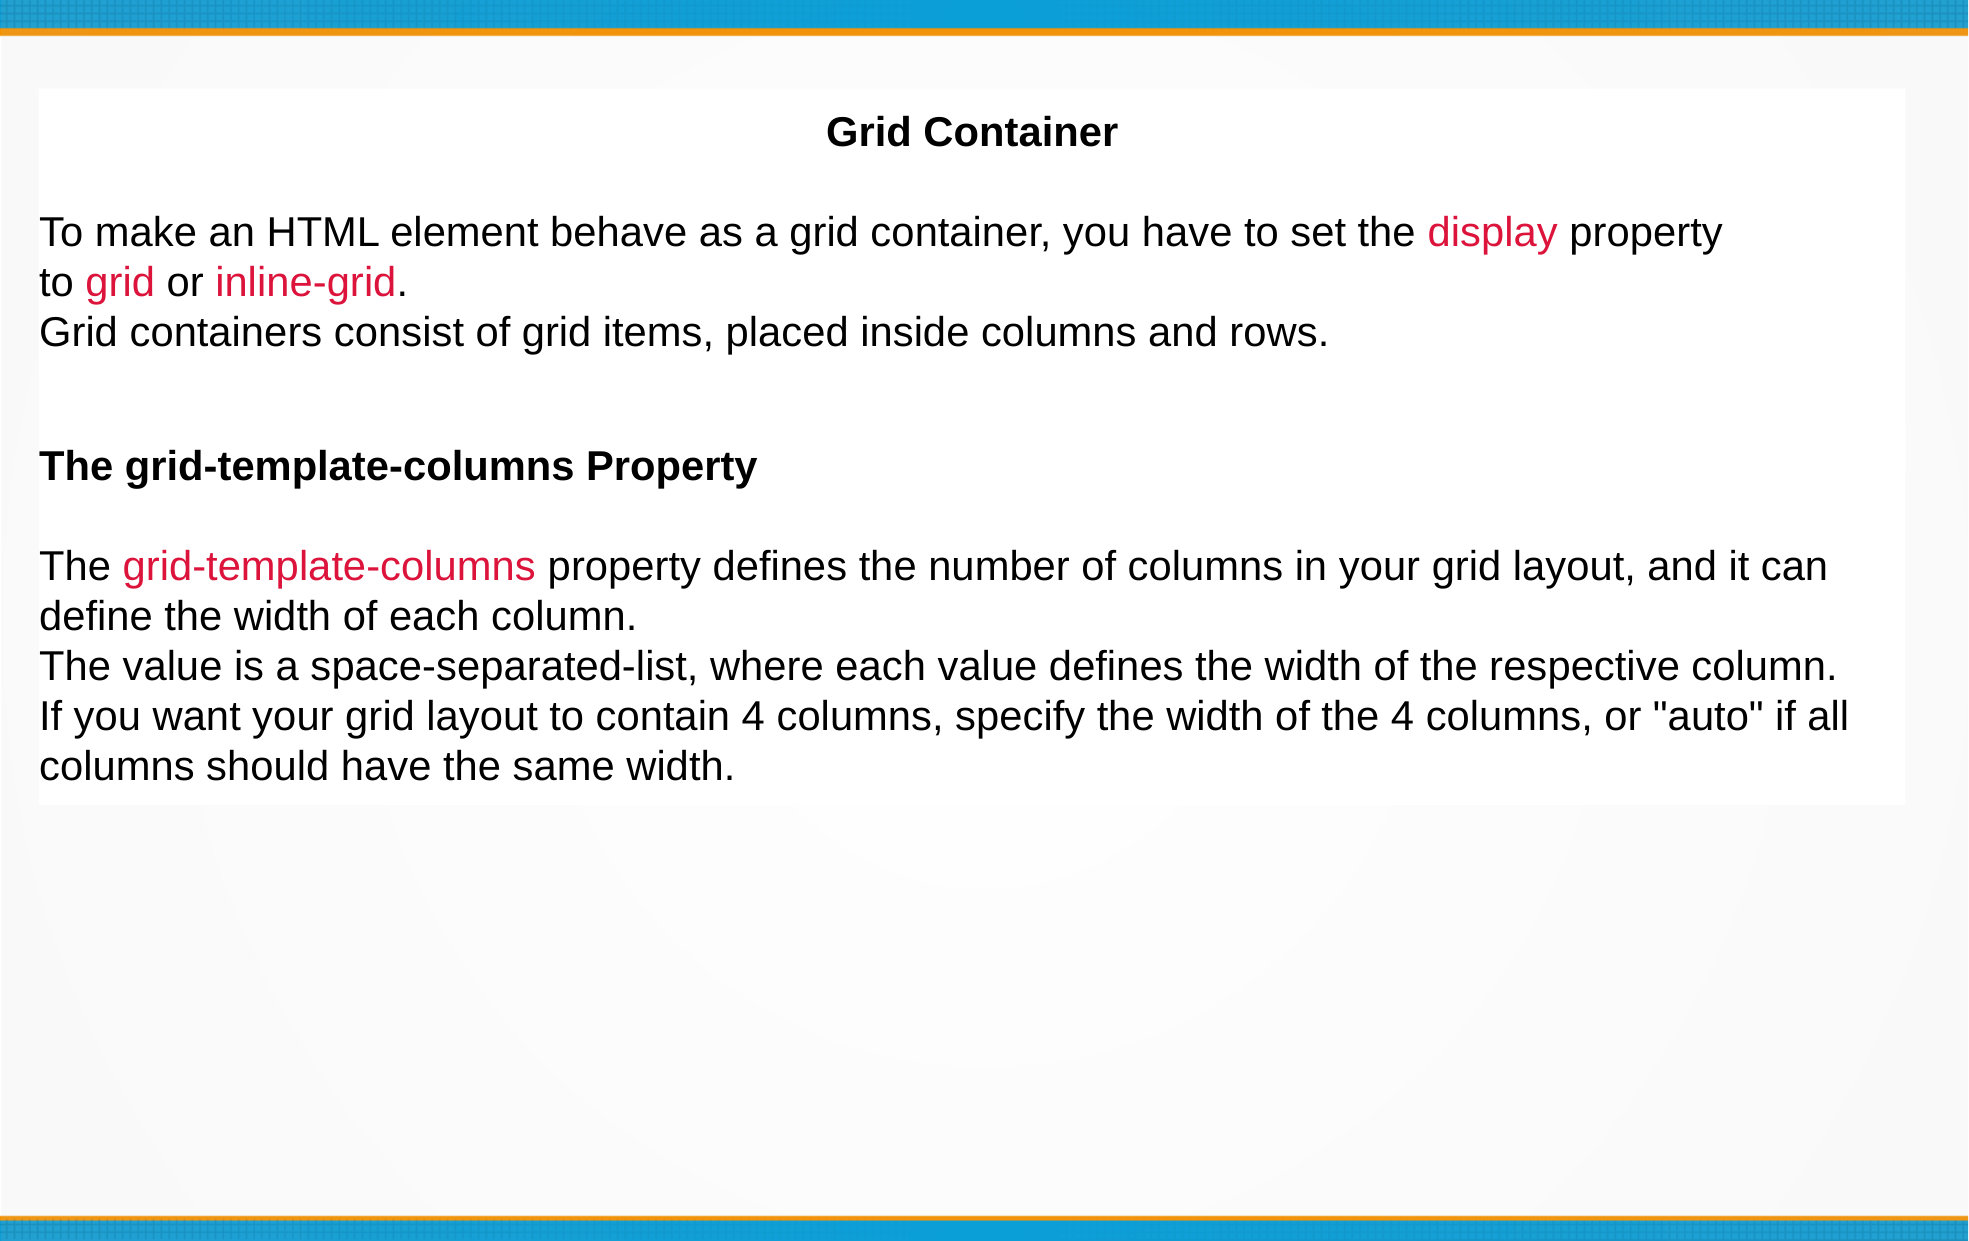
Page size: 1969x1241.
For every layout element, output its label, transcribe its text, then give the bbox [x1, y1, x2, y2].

picture [0, 0, 1969, 1241]
text_box Grid Container To make an HTML element behave as a grid container, you have to set the display property to grid or inline-grid. Grid containers consist of grid items, placed inside columns and rows. [39, 88, 1906, 422]
text_box The grid-template-columns Property The grid-template-columns property defines the number of columns in your grid layout, and it can define the width of each column. The value is a space-separated-list, where each value defines the width of the respective column. If you want your grid layout to contain 4 columns, specify the width of the 4 columns, or "auto" if all columns should have the same width. [39, 422, 1906, 805]
